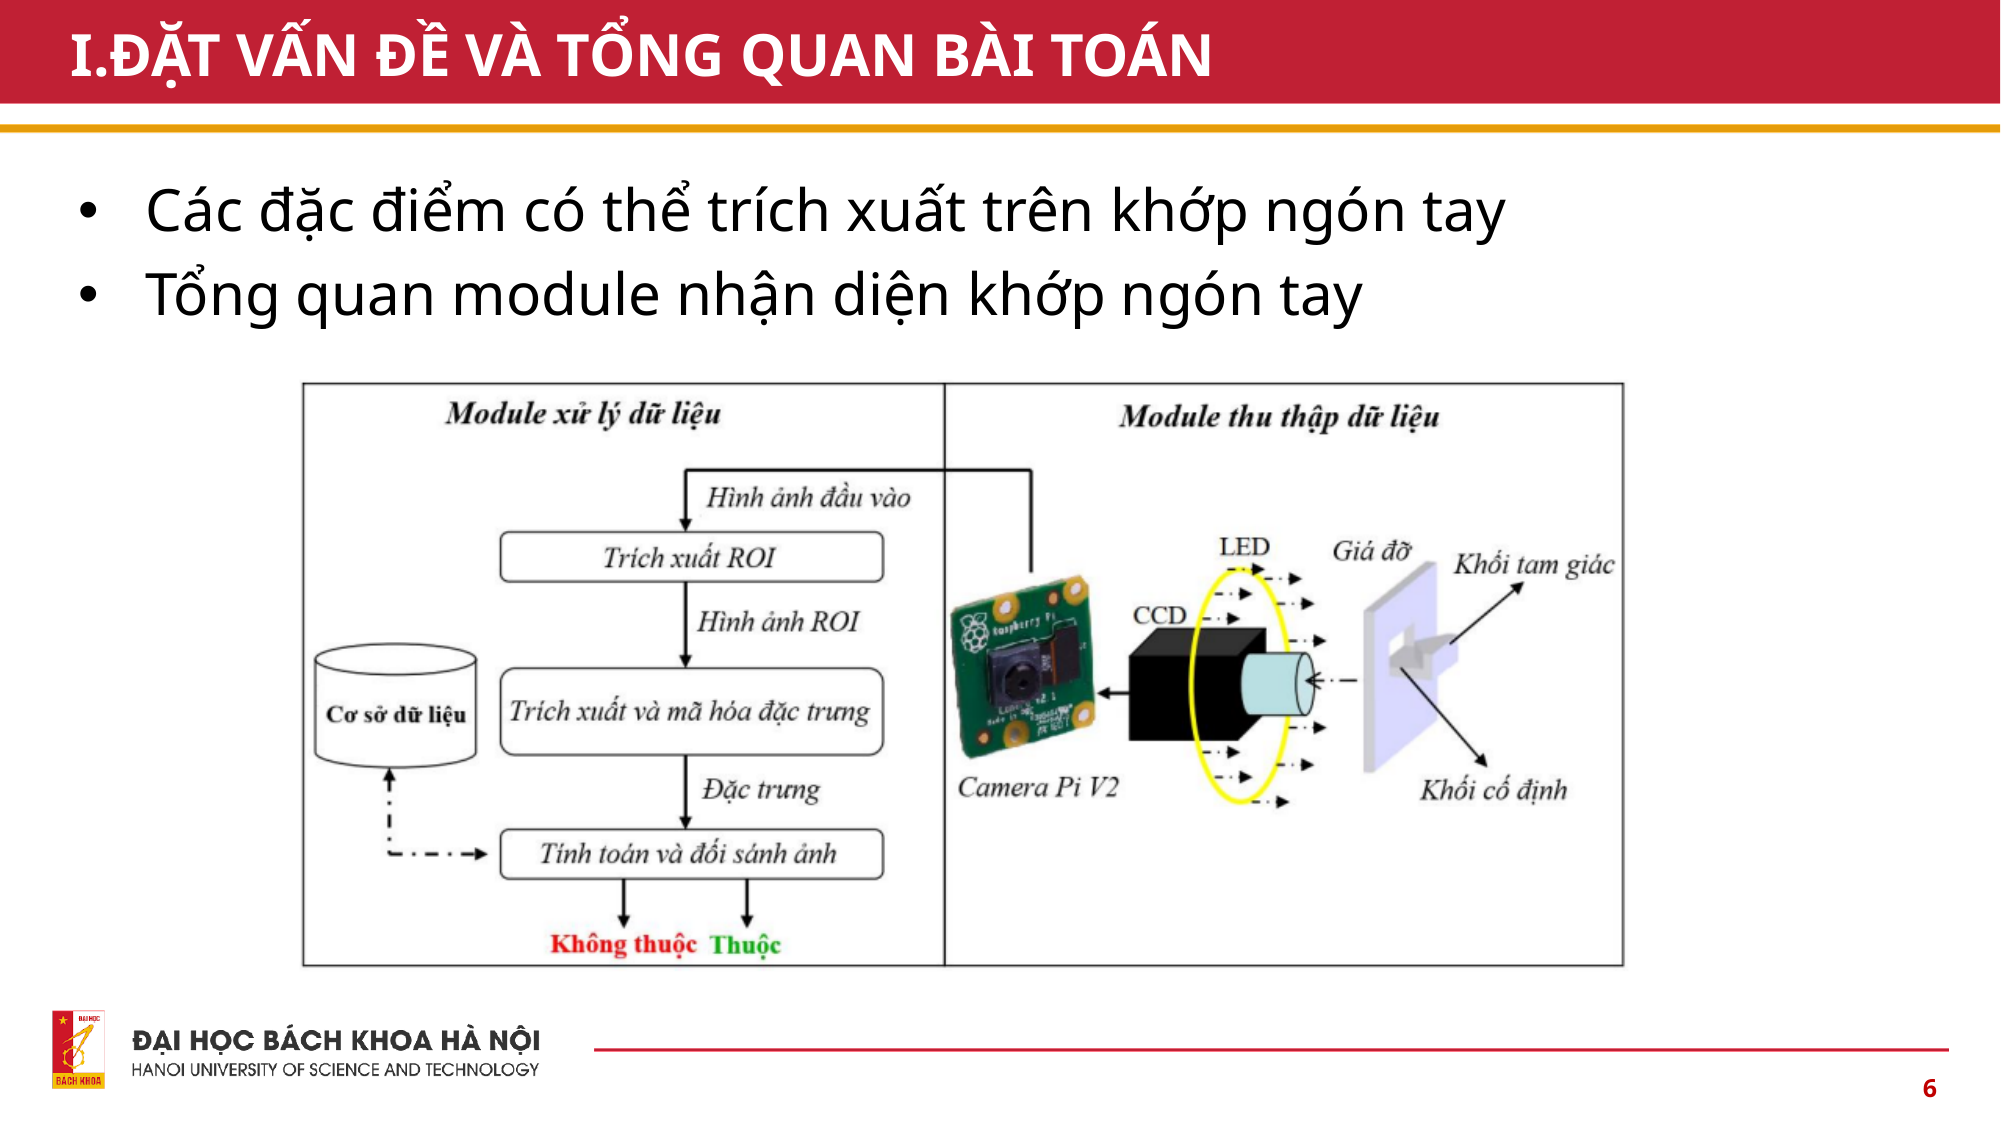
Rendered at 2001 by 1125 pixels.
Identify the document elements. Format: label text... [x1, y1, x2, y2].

picture [0, 0, 2001, 1125]
slide_number 6 [1502, 1065, 1953, 1125]
list Các đặc điểm có thể trích xuất trên khớp ngón tay Tổng quan module nhận diện khớp ngón tay [55, 173, 1945, 979]
title I.ĐẶT VẤN ĐỀ VÀ TỔNG QUAN BÀI TOÁN [55, 18, 1945, 90]
